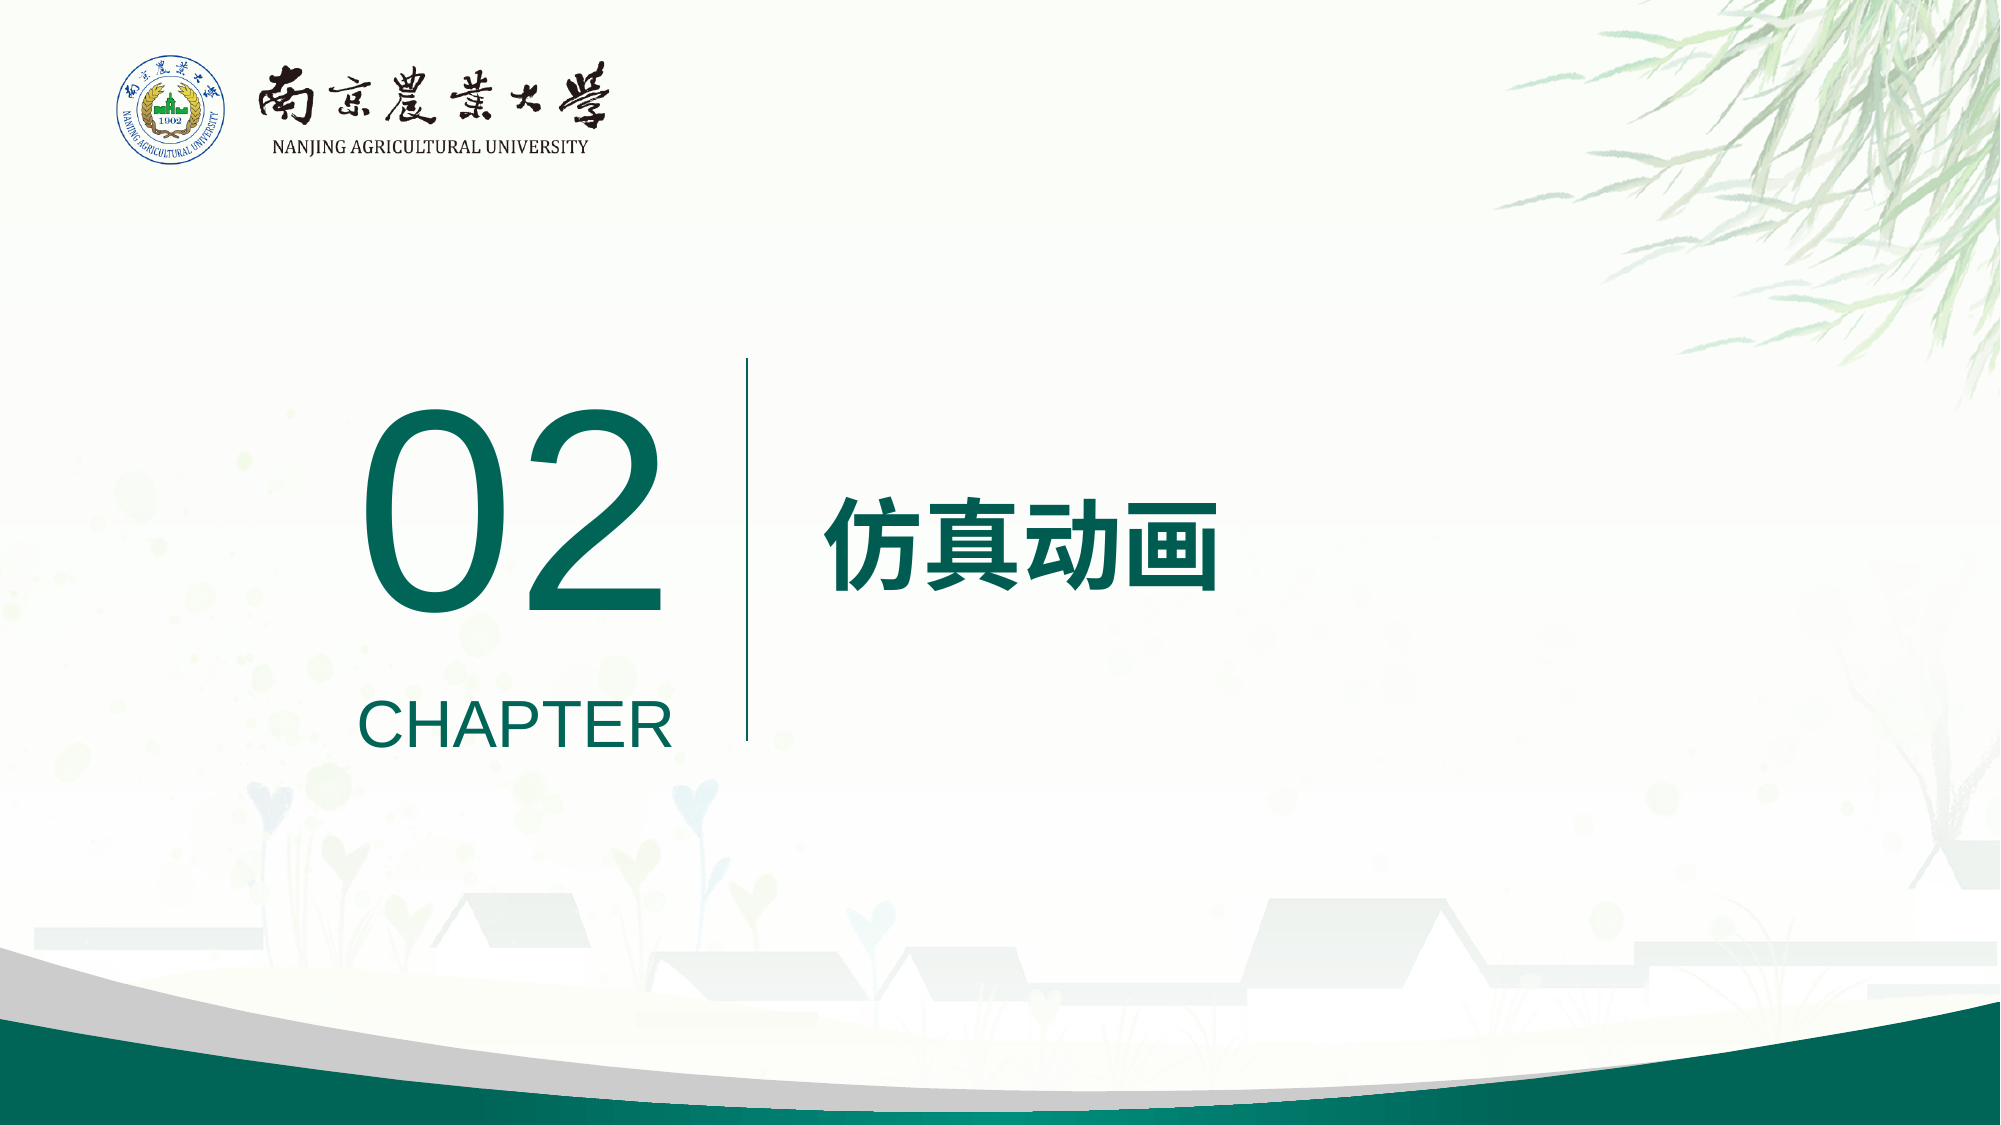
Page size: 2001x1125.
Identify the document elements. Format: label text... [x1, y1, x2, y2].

picture [113, 46, 611, 169]
text_box 02 chapter [320, 322, 711, 762]
title 仿真动画 [822, 495, 1863, 605]
